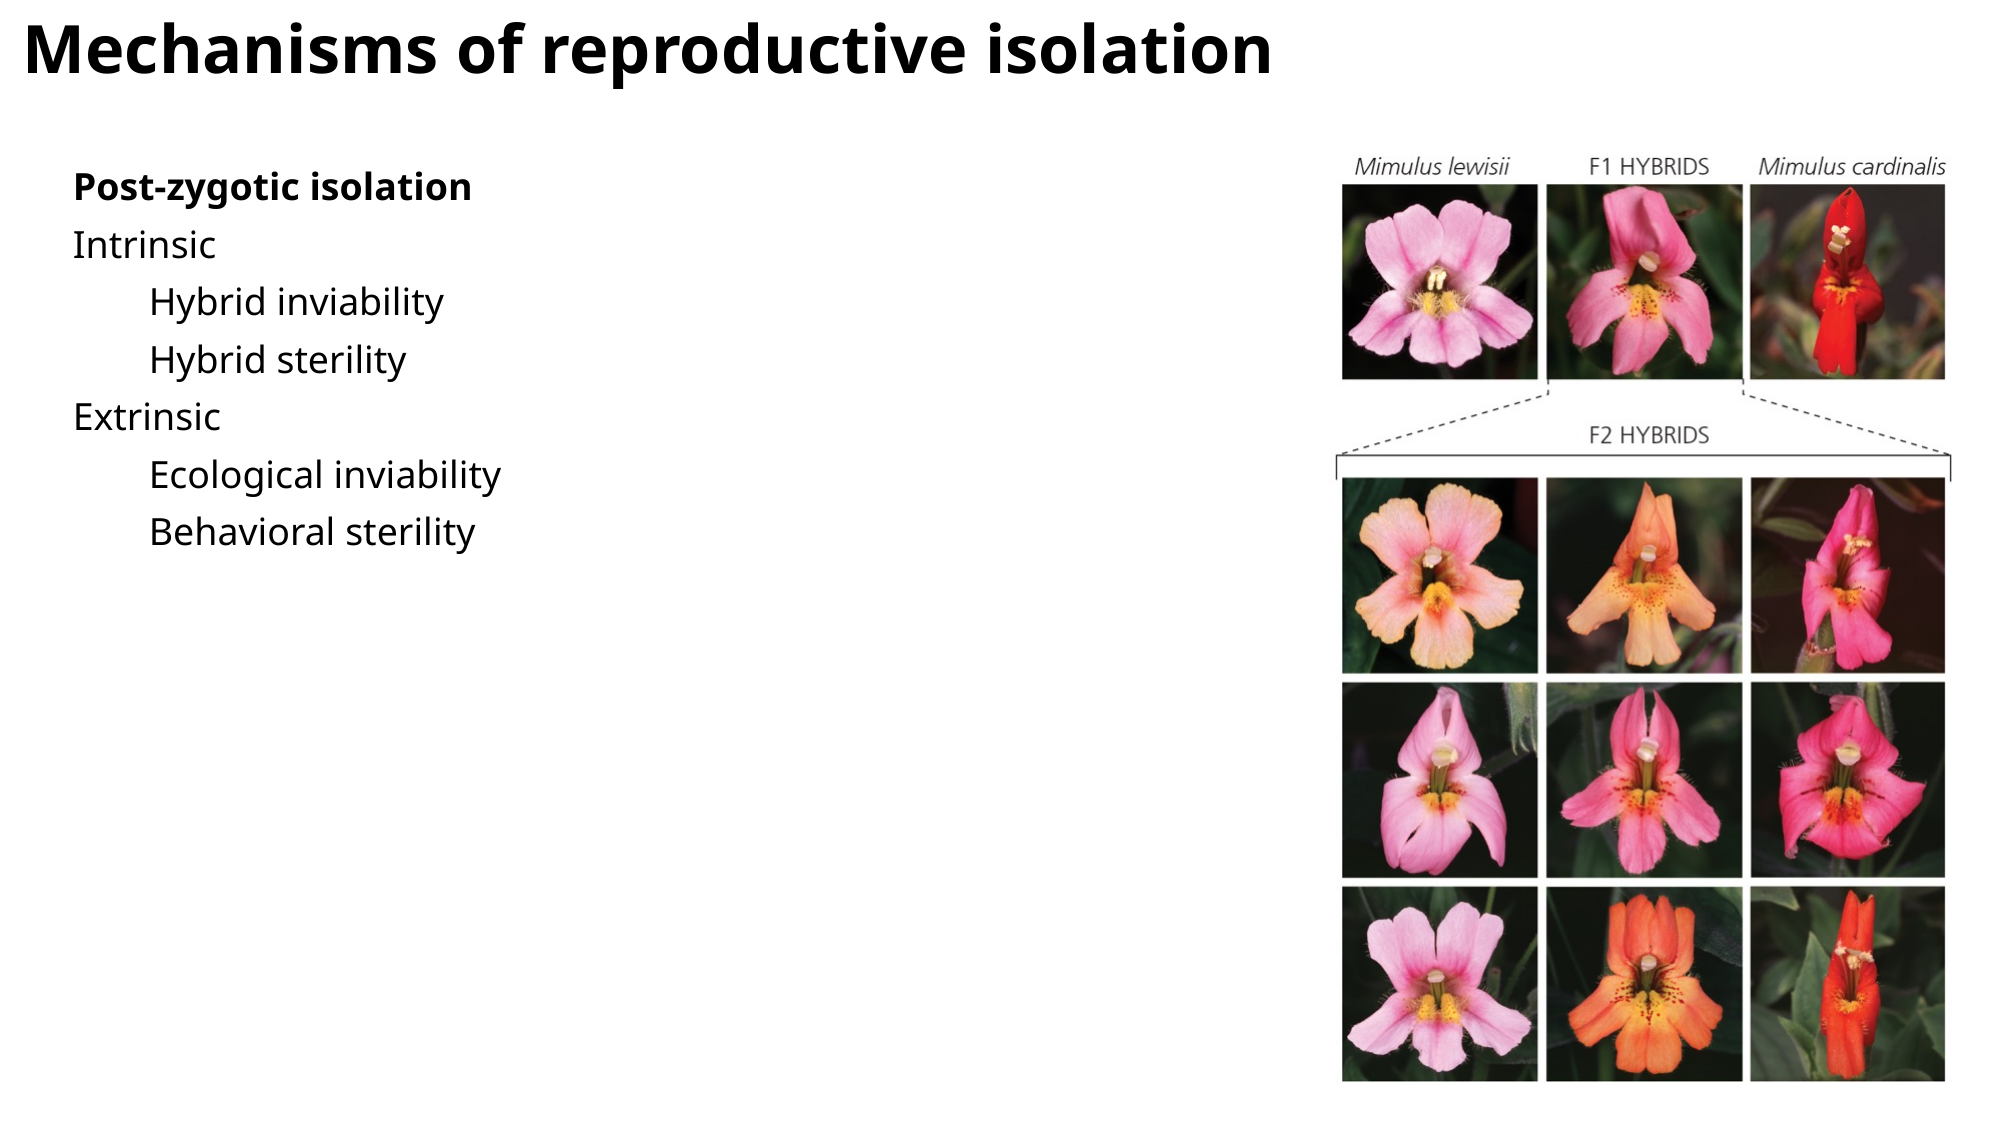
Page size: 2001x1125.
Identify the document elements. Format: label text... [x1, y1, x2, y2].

text_box Post-zygotic isolation Intrinsic Hybrid inviability Hybrid sterility Extrinsic Ecological inviability Behavioral sterility [58, 155, 1000, 561]
picture [1320, 155, 1953, 1083]
text_box Mechanisms of reproductive isolation [7, 0, 1291, 95]
